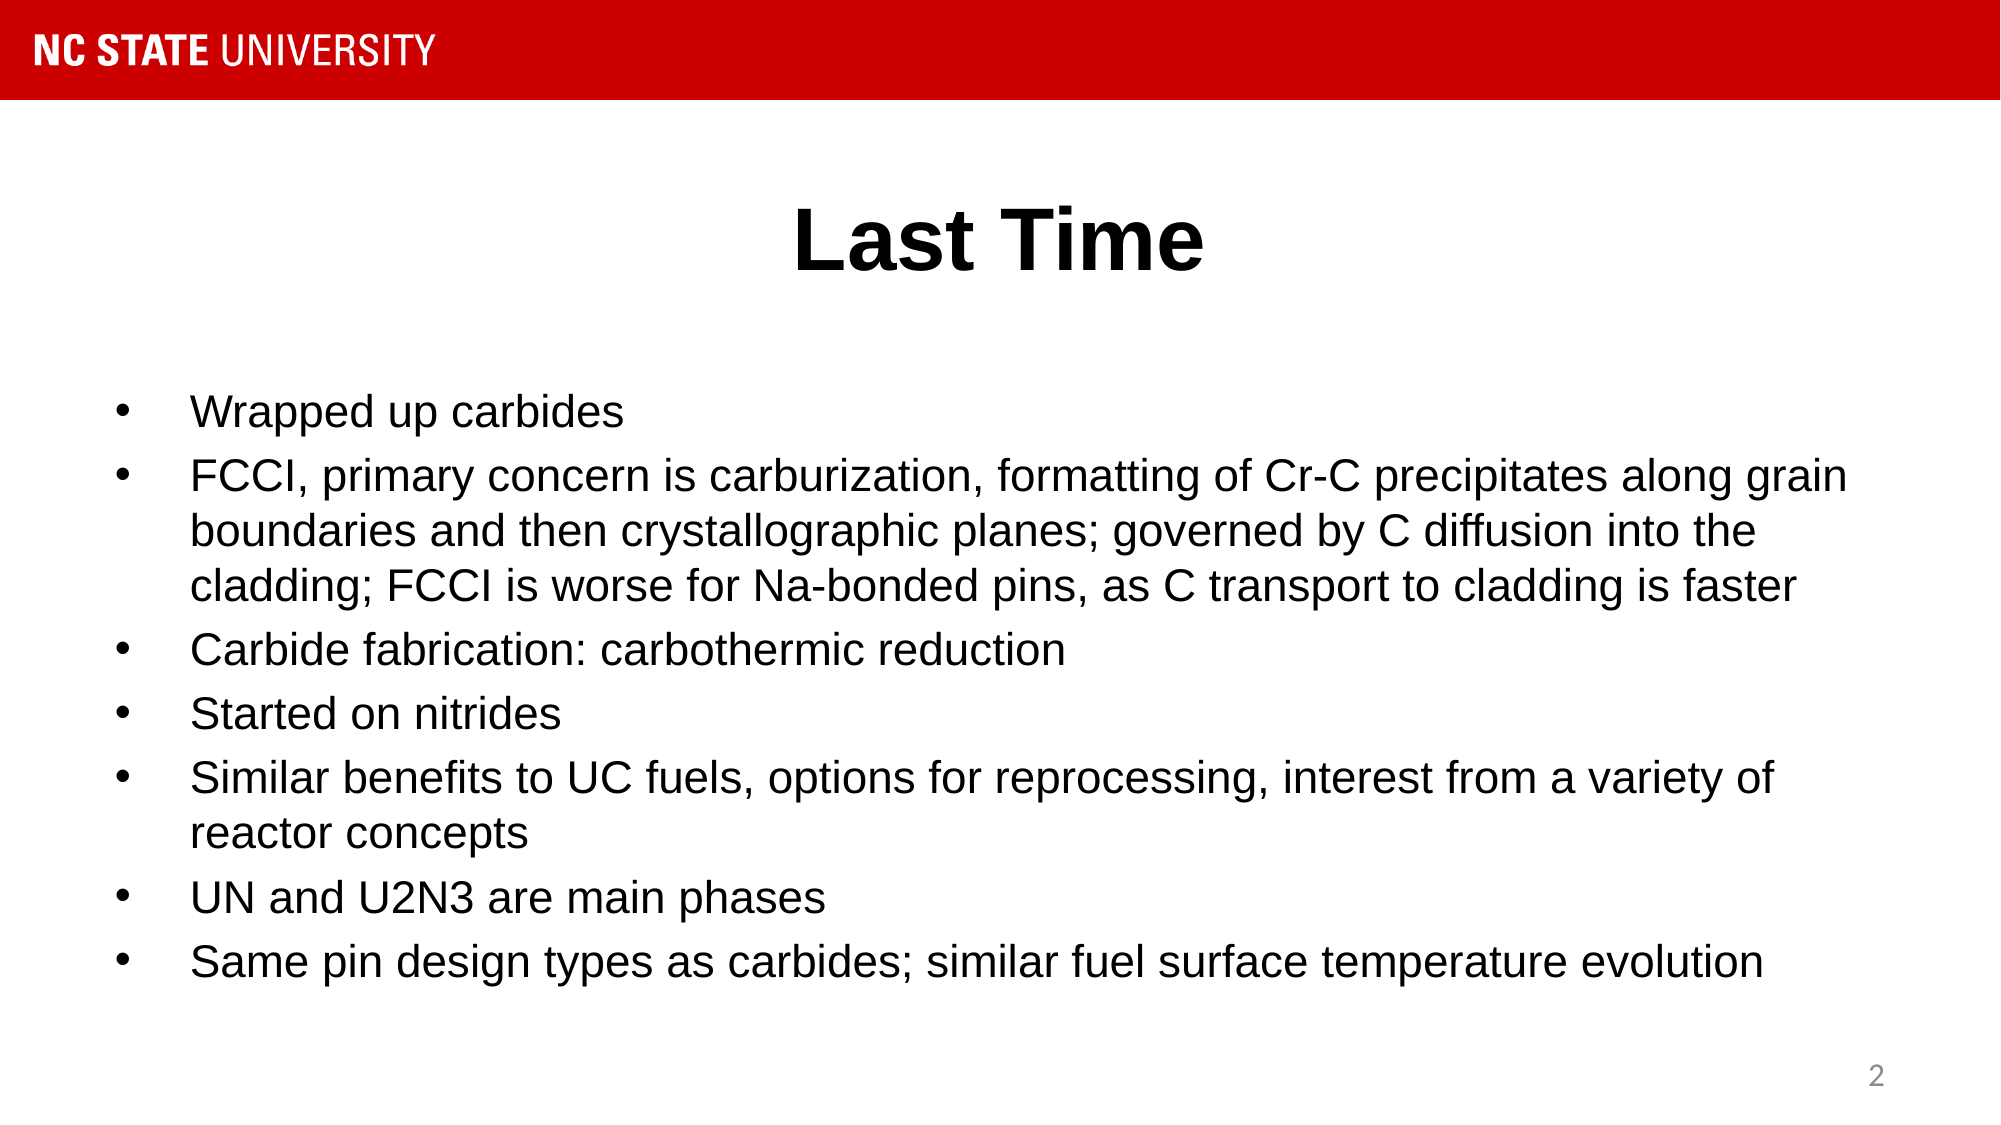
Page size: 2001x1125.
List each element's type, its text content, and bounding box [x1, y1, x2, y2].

slide_number 2 [1433, 1042, 1900, 1103]
picture [0, 0, 2001, 100]
title Last Time [99, 147, 1900, 323]
list Wrapped up carbides FCCI, primary concern is carburization, formatting of Cr-C precipitates along grain boundaries and then crystallographic planes; governed by C diffusion into the cladding; FCCI is worse for Na-bonded pins, as C transport to cladding is faster Carbide fabrication: carbothermic reduction Started on nitrides Similar benefits to UC fuels, options for reprocessing, interest from a variety of reactor concepts UN and U2N3 are main phases Same pin design types as carbides; similar fuel surface temperature evolution [99, 374, 1900, 1005]
